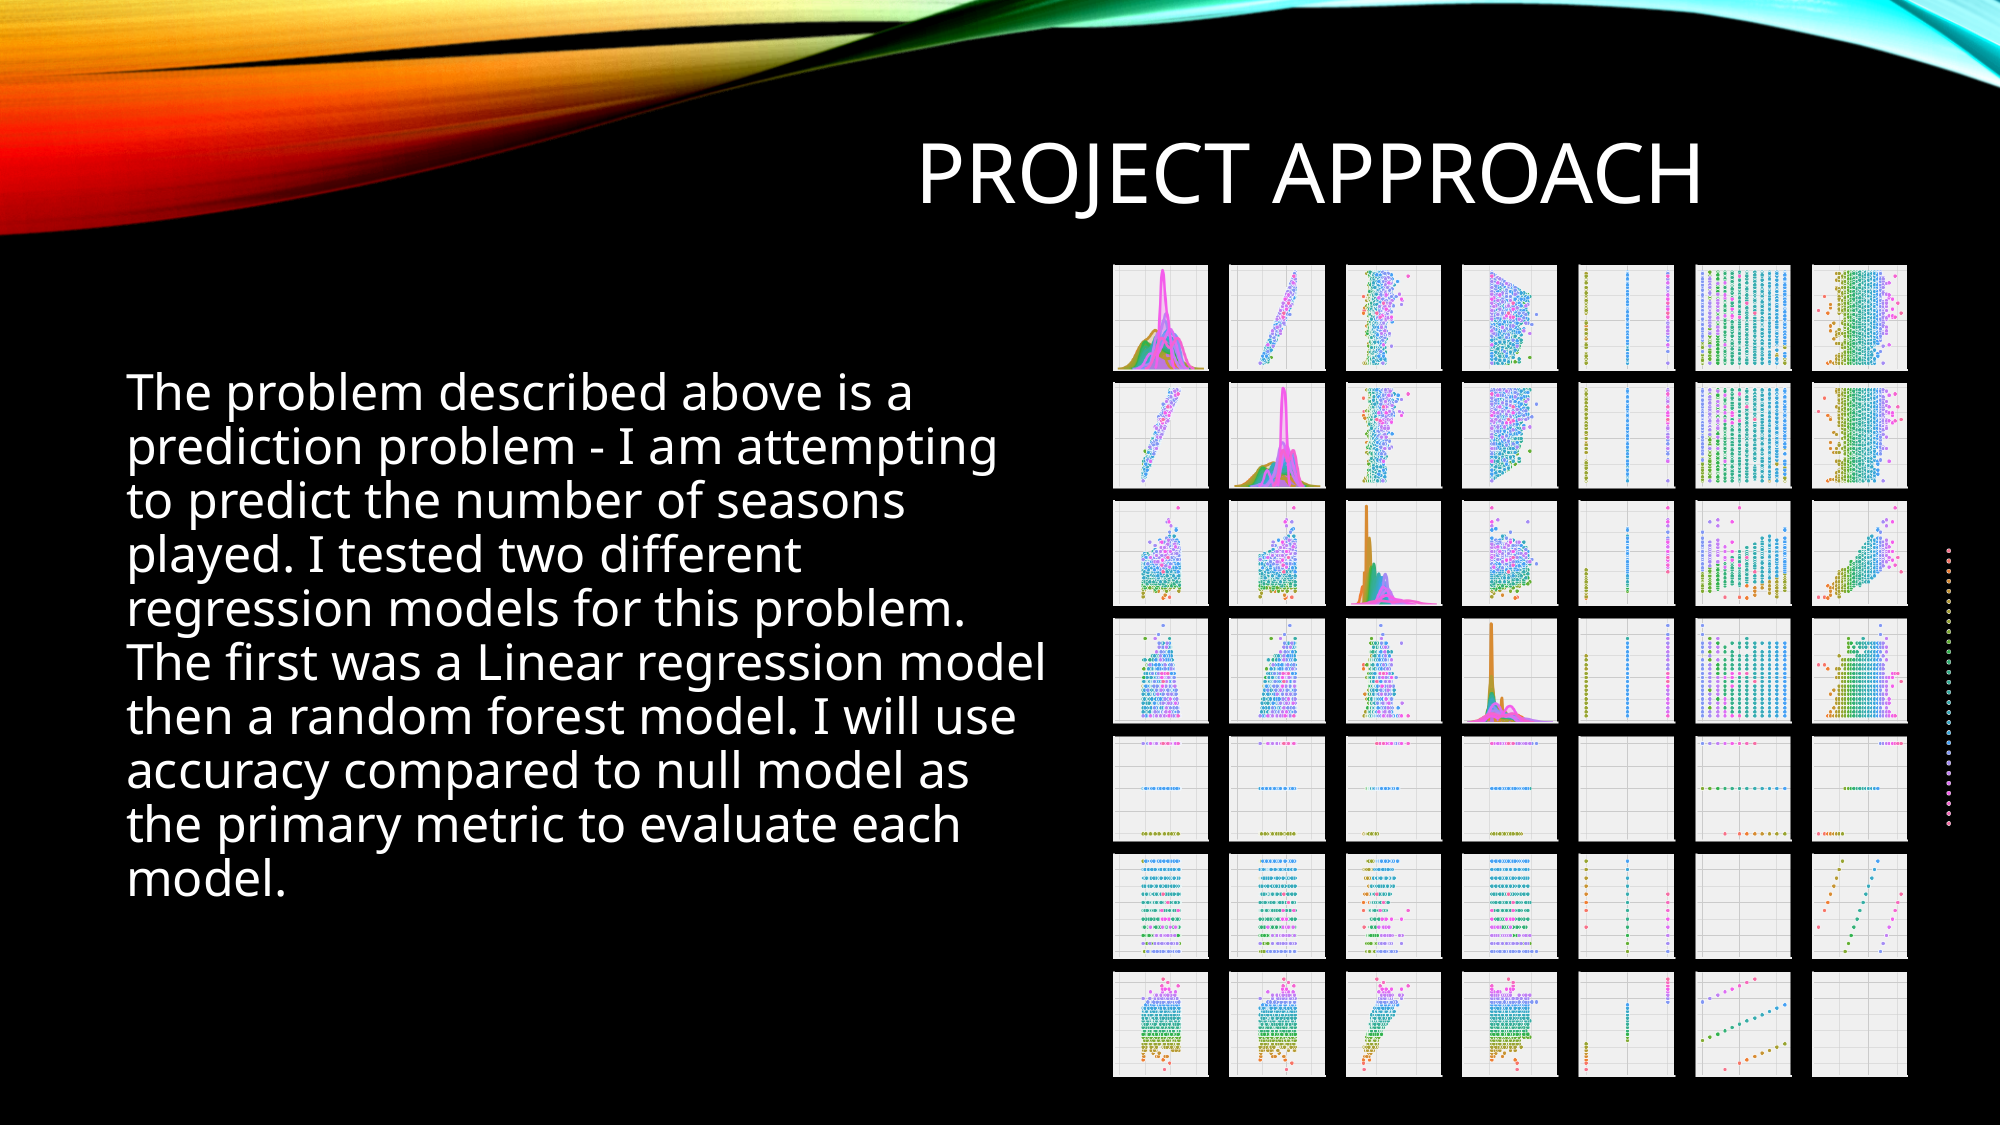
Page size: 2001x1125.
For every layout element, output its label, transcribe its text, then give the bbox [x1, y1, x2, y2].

title Project Approach [309, 237, 1722, 283]
picture [0, 0, 2000, 237]
list The problem described above is a prediction problem - I am attempting to predict the number of seasons played. I tested two different regression models for this problem. The first was a Linear regression model then a random forest model. I will use accuracy compared to null model as the primary metric to evaluate each model. [111, 360, 1066, 1021]
picture [1078, 260, 2000, 1101]
